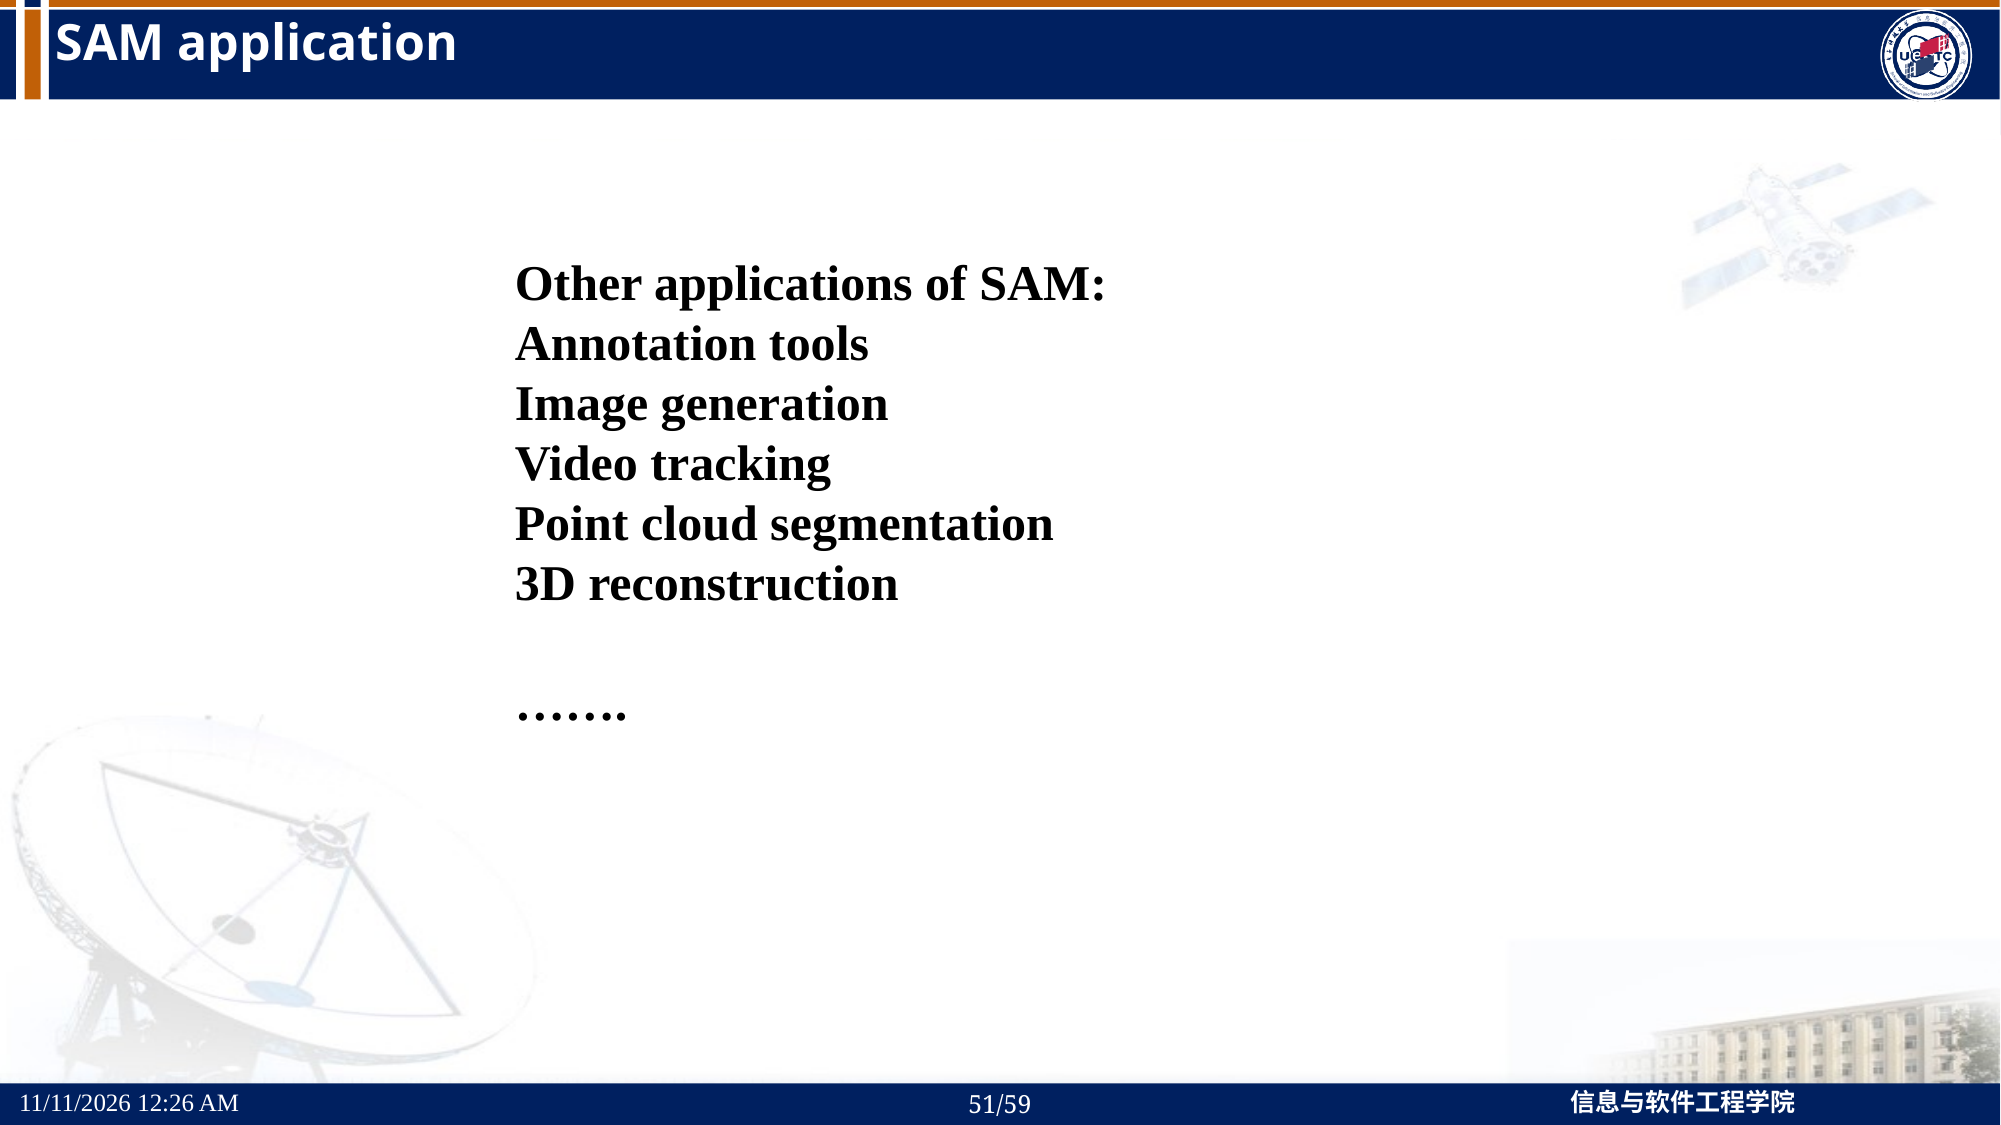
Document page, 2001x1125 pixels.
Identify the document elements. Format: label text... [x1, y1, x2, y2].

picture [0, 0, 2001, 1125]
picture [1880, 9, 1977, 102]
title SAM application [40, 0, 1815, 90]
text_box Other applications of SAM: Annotation tools Image generation Video tracking Point cloud segmentation 3D reconstruction ……. [500, 242, 1500, 738]
